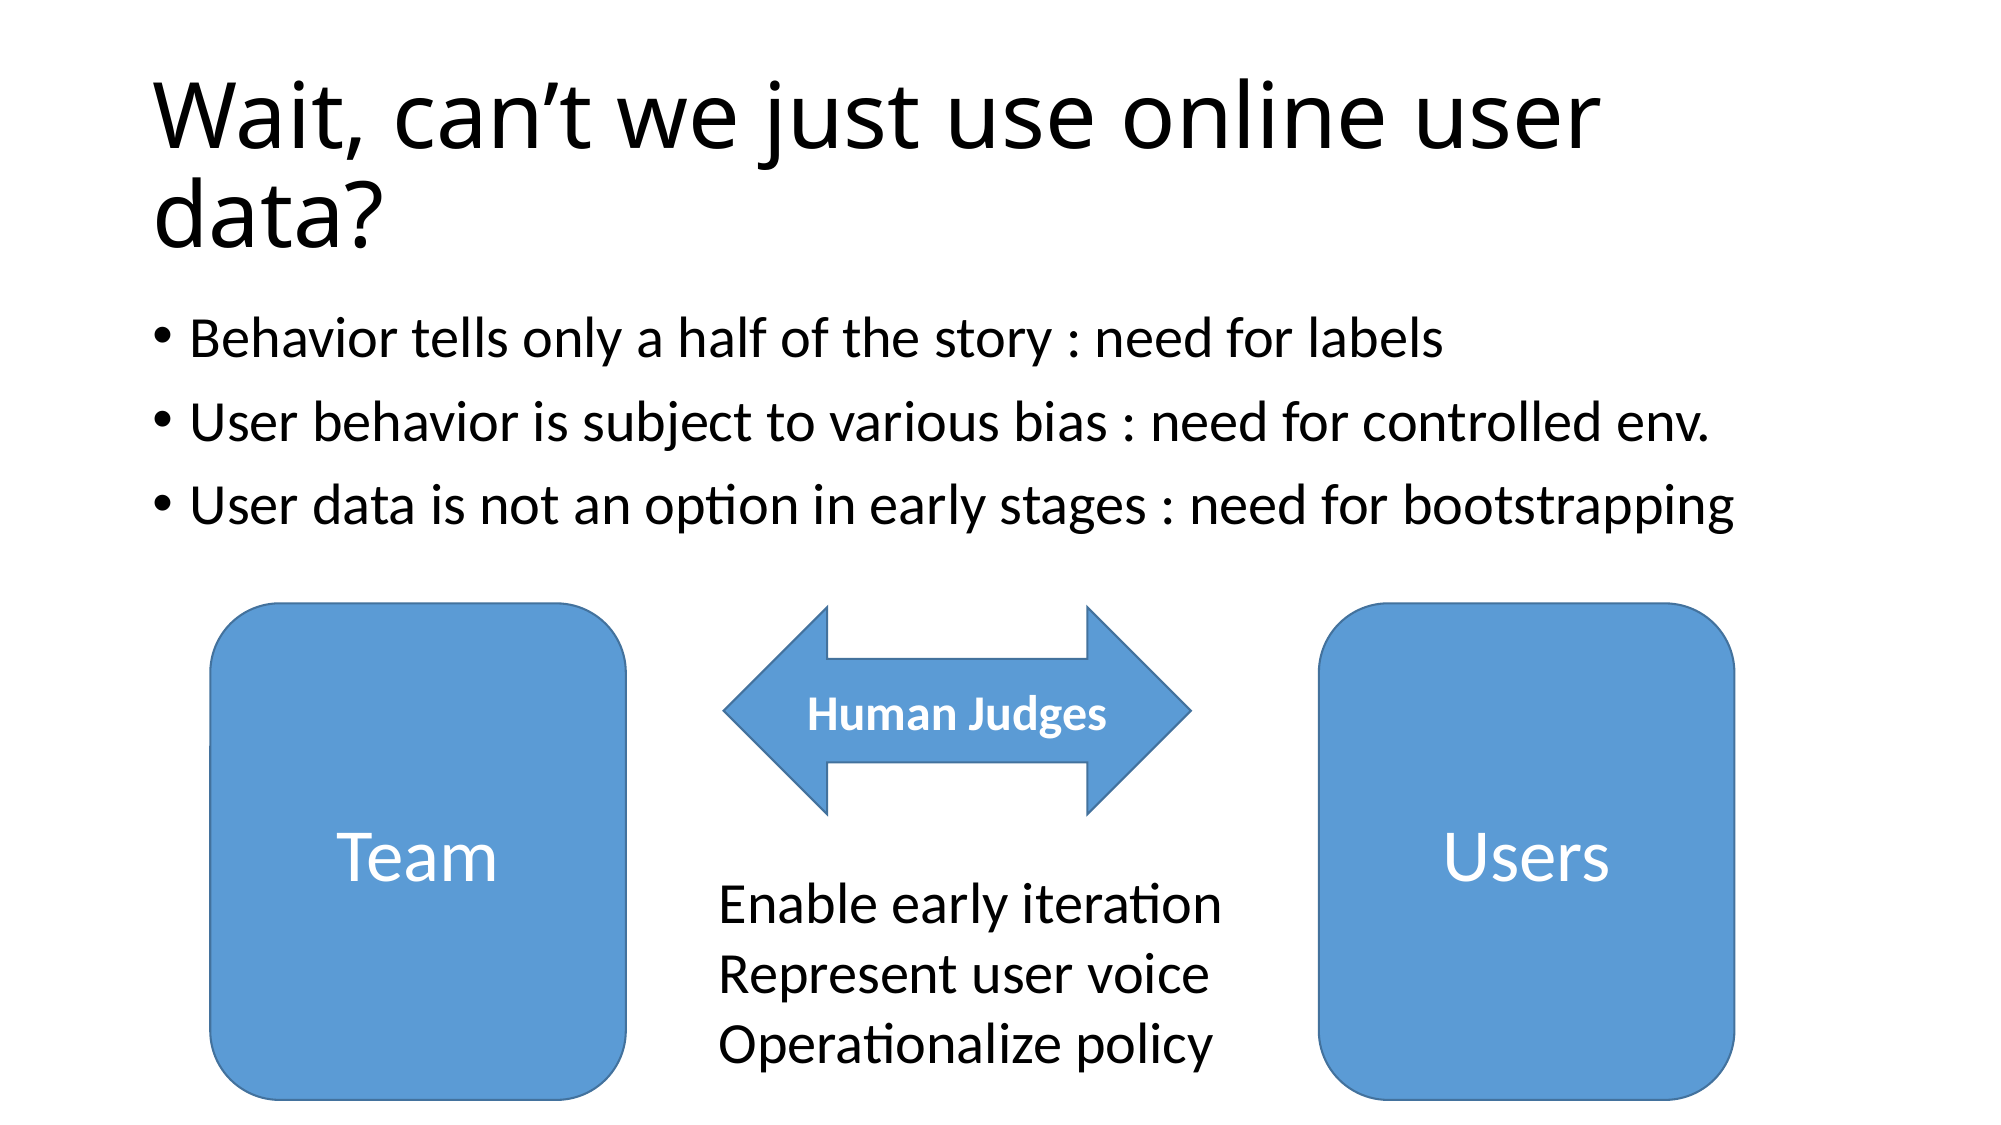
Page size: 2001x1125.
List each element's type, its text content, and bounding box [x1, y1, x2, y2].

list Behavior tells only a half of the story : need for labels User behavior is subject to various bias : need for controlled env. User data is not an option in early stages : need for bootstrapping [137, 299, 1863, 1014]
title Wait, can’t we just use online user data? [137, 59, 1863, 278]
text_box Team [209, 602, 627, 1101]
text_box Human Judges [722, 604, 1193, 817]
text_box Users [1317, 602, 1736, 1101]
text_box Enable early iteration Represent user voice Operationalize policy [704, 857, 1241, 1083]
